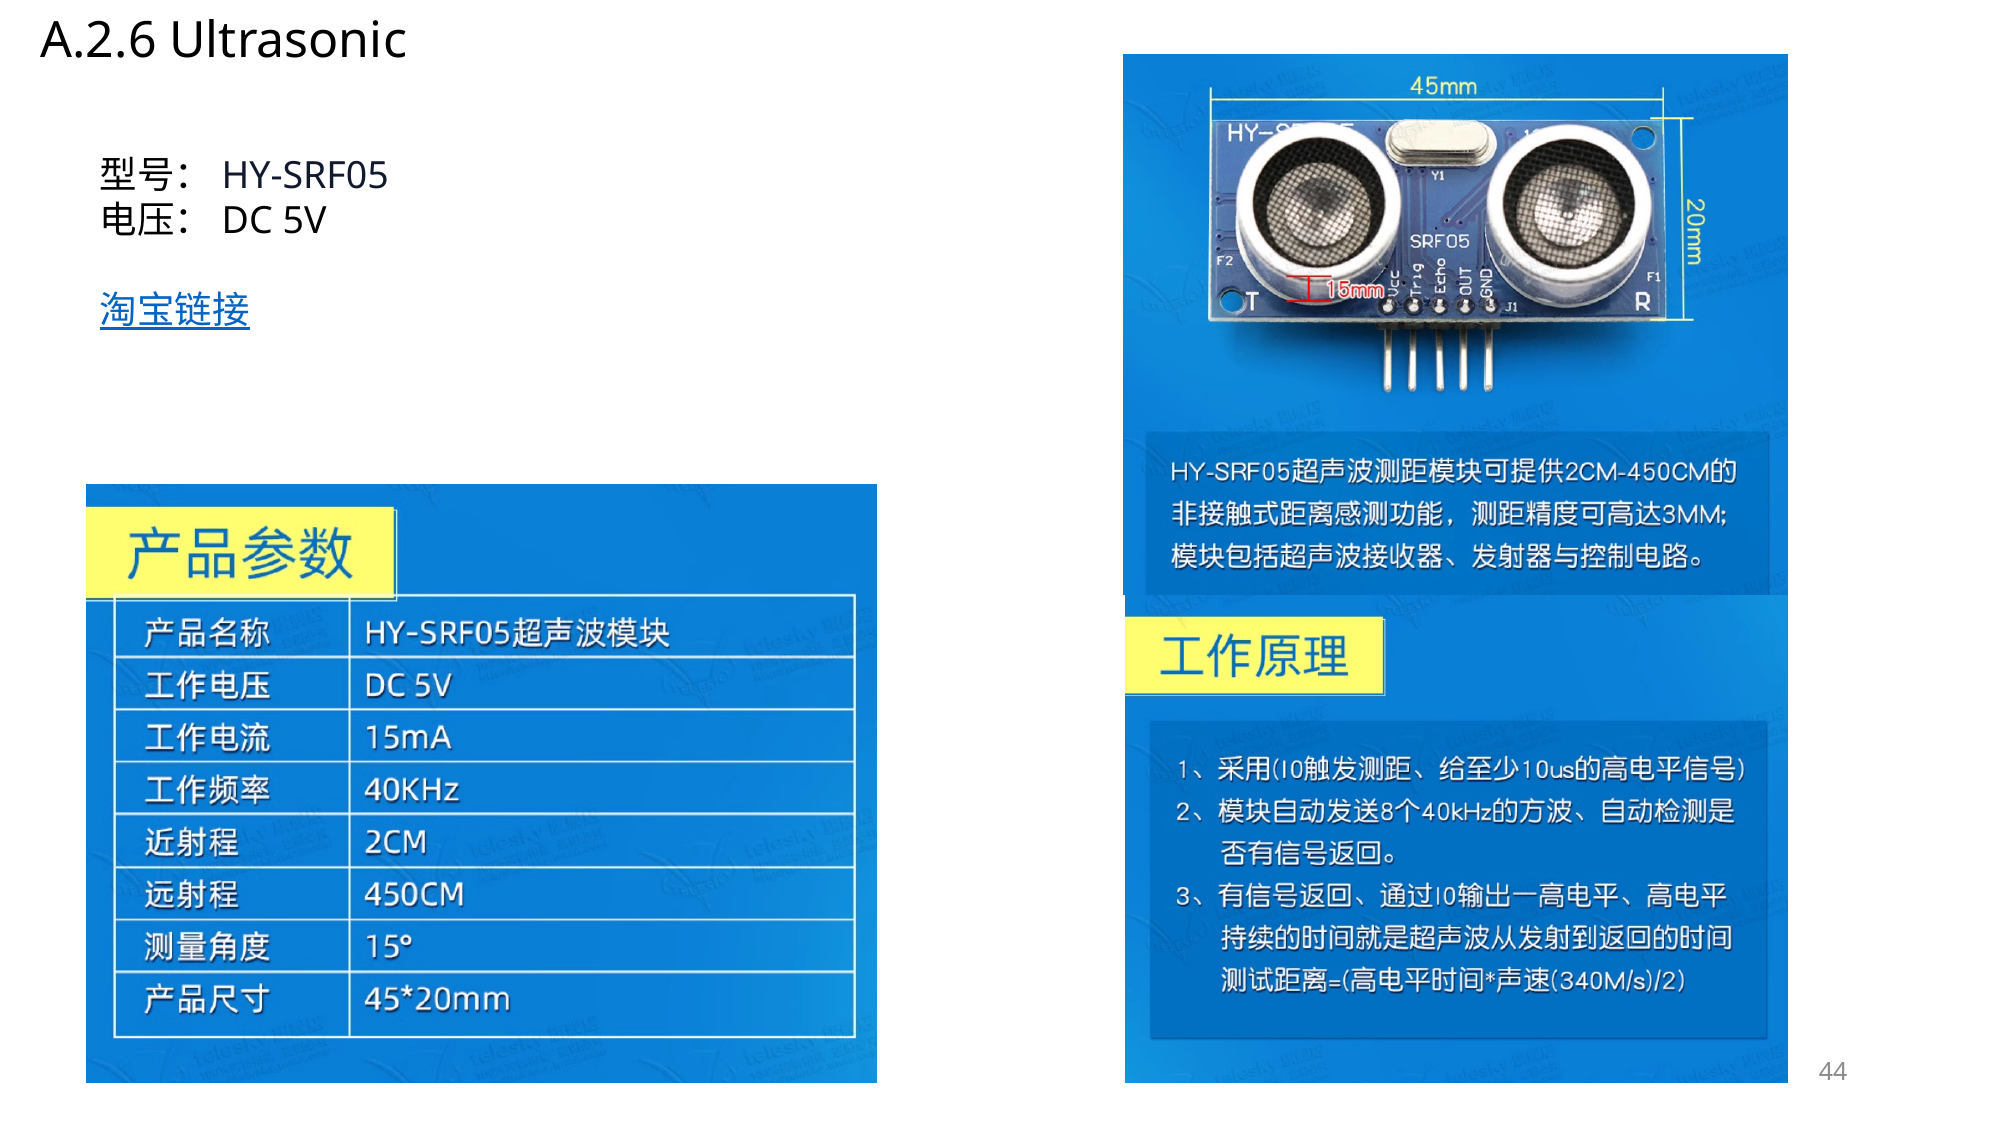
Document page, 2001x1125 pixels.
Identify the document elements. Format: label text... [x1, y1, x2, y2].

picture [1123, 54, 1788, 1083]
slide_number 44 [1412, 1042, 1863, 1103]
text_box 型号：HY-SRF05 电压：DC 5V 淘宝链接 [85, 144, 971, 349]
text_box A.2.6 Ultrasonic [0, 0, 1244, 75]
picture [85, 484, 877, 1083]
